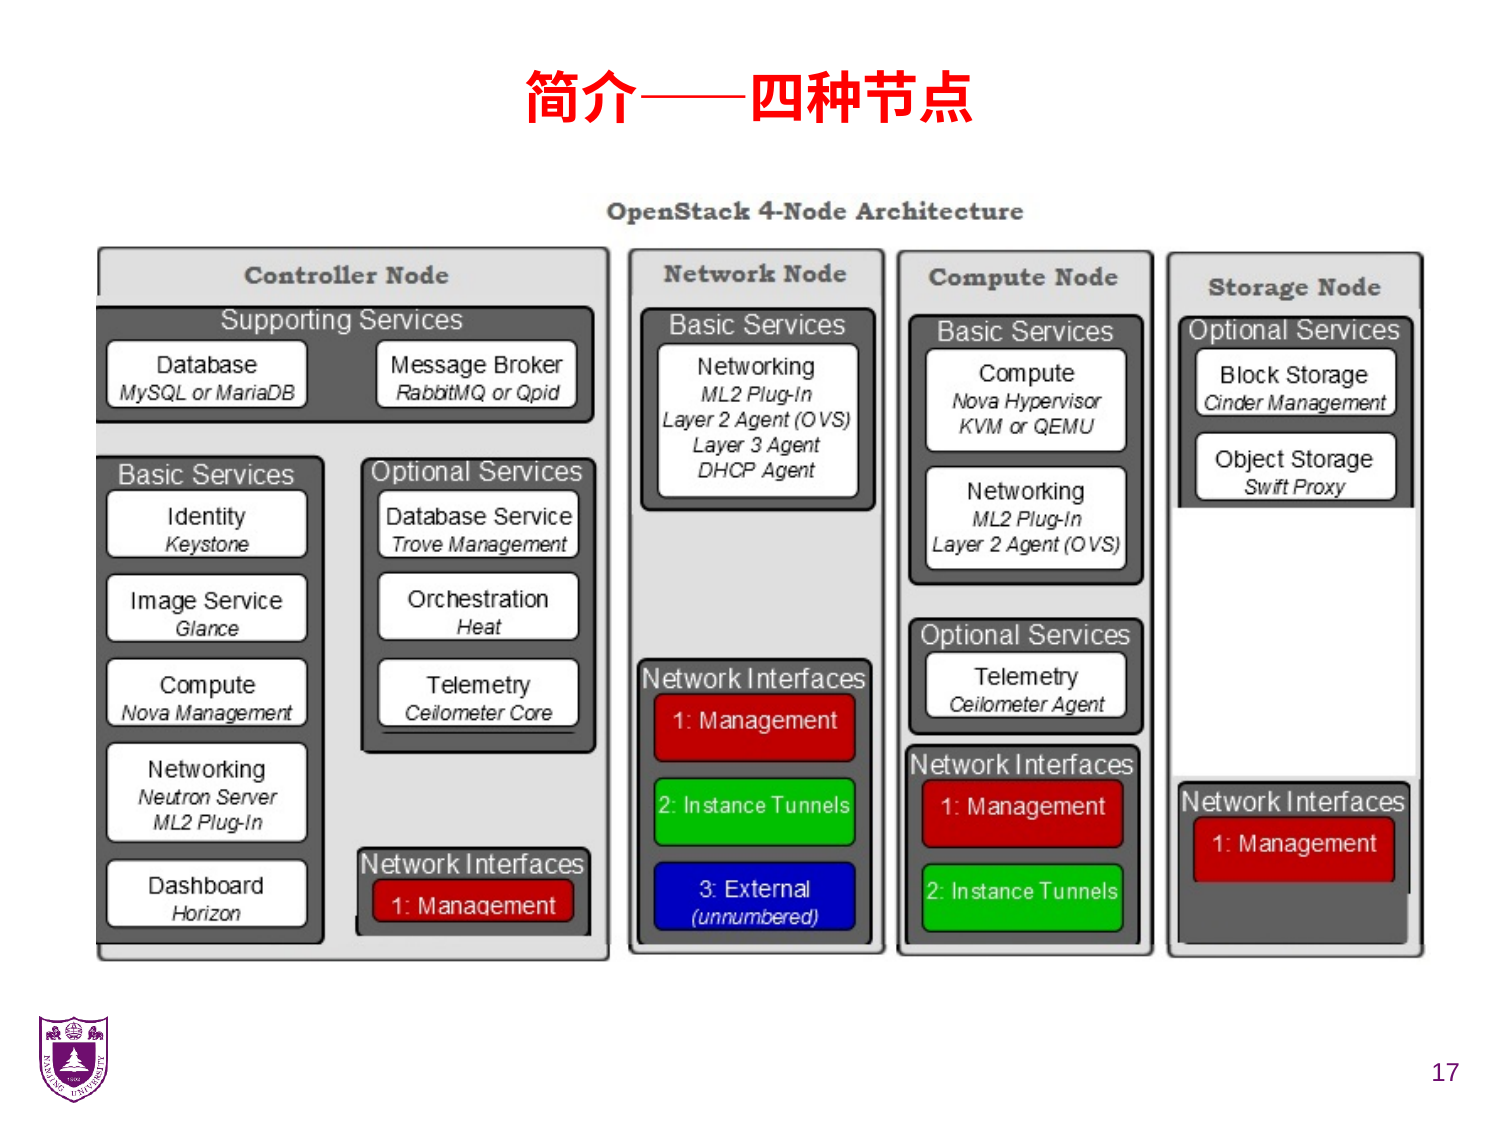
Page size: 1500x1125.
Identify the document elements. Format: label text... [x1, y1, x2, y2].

picture [39, 1016, 108, 1103]
slide_number 17 [1370, 1047, 1475, 1095]
title 简介——四种节点 [68, 47, 1431, 154]
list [96, 193, 1431, 970]
